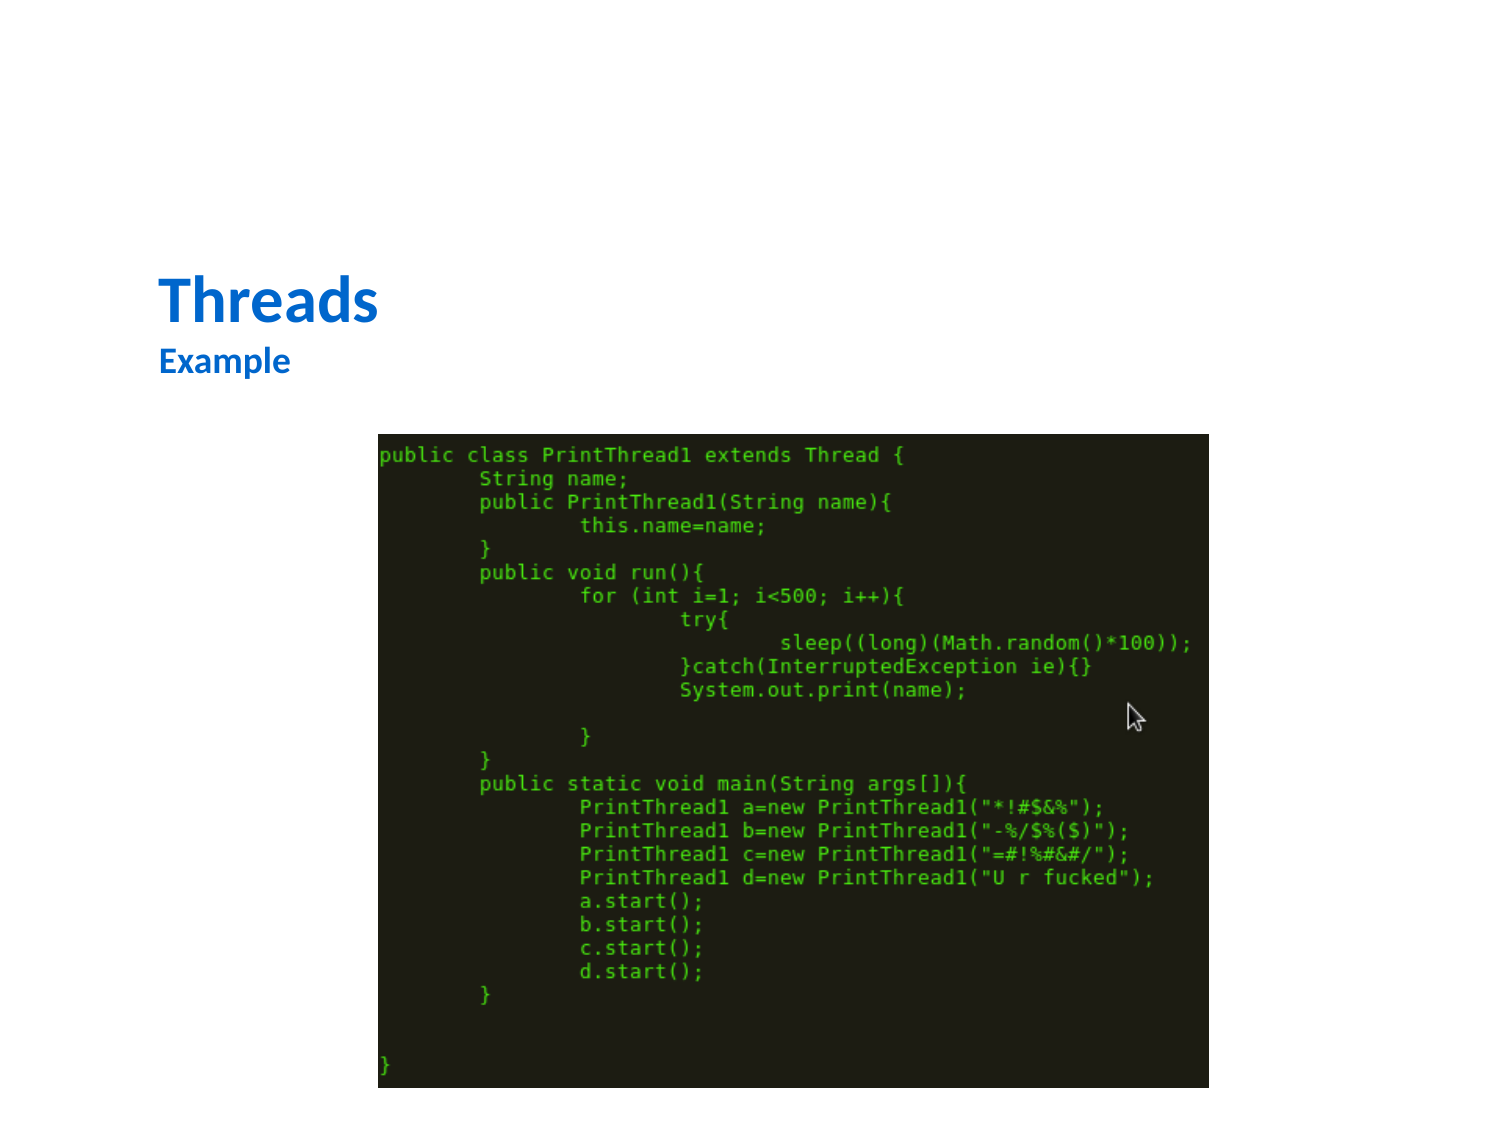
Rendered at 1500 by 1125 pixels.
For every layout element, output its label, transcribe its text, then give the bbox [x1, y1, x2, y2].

picture [378, 434, 1209, 1088]
text_box Threads Example [144, 248, 1387, 388]
